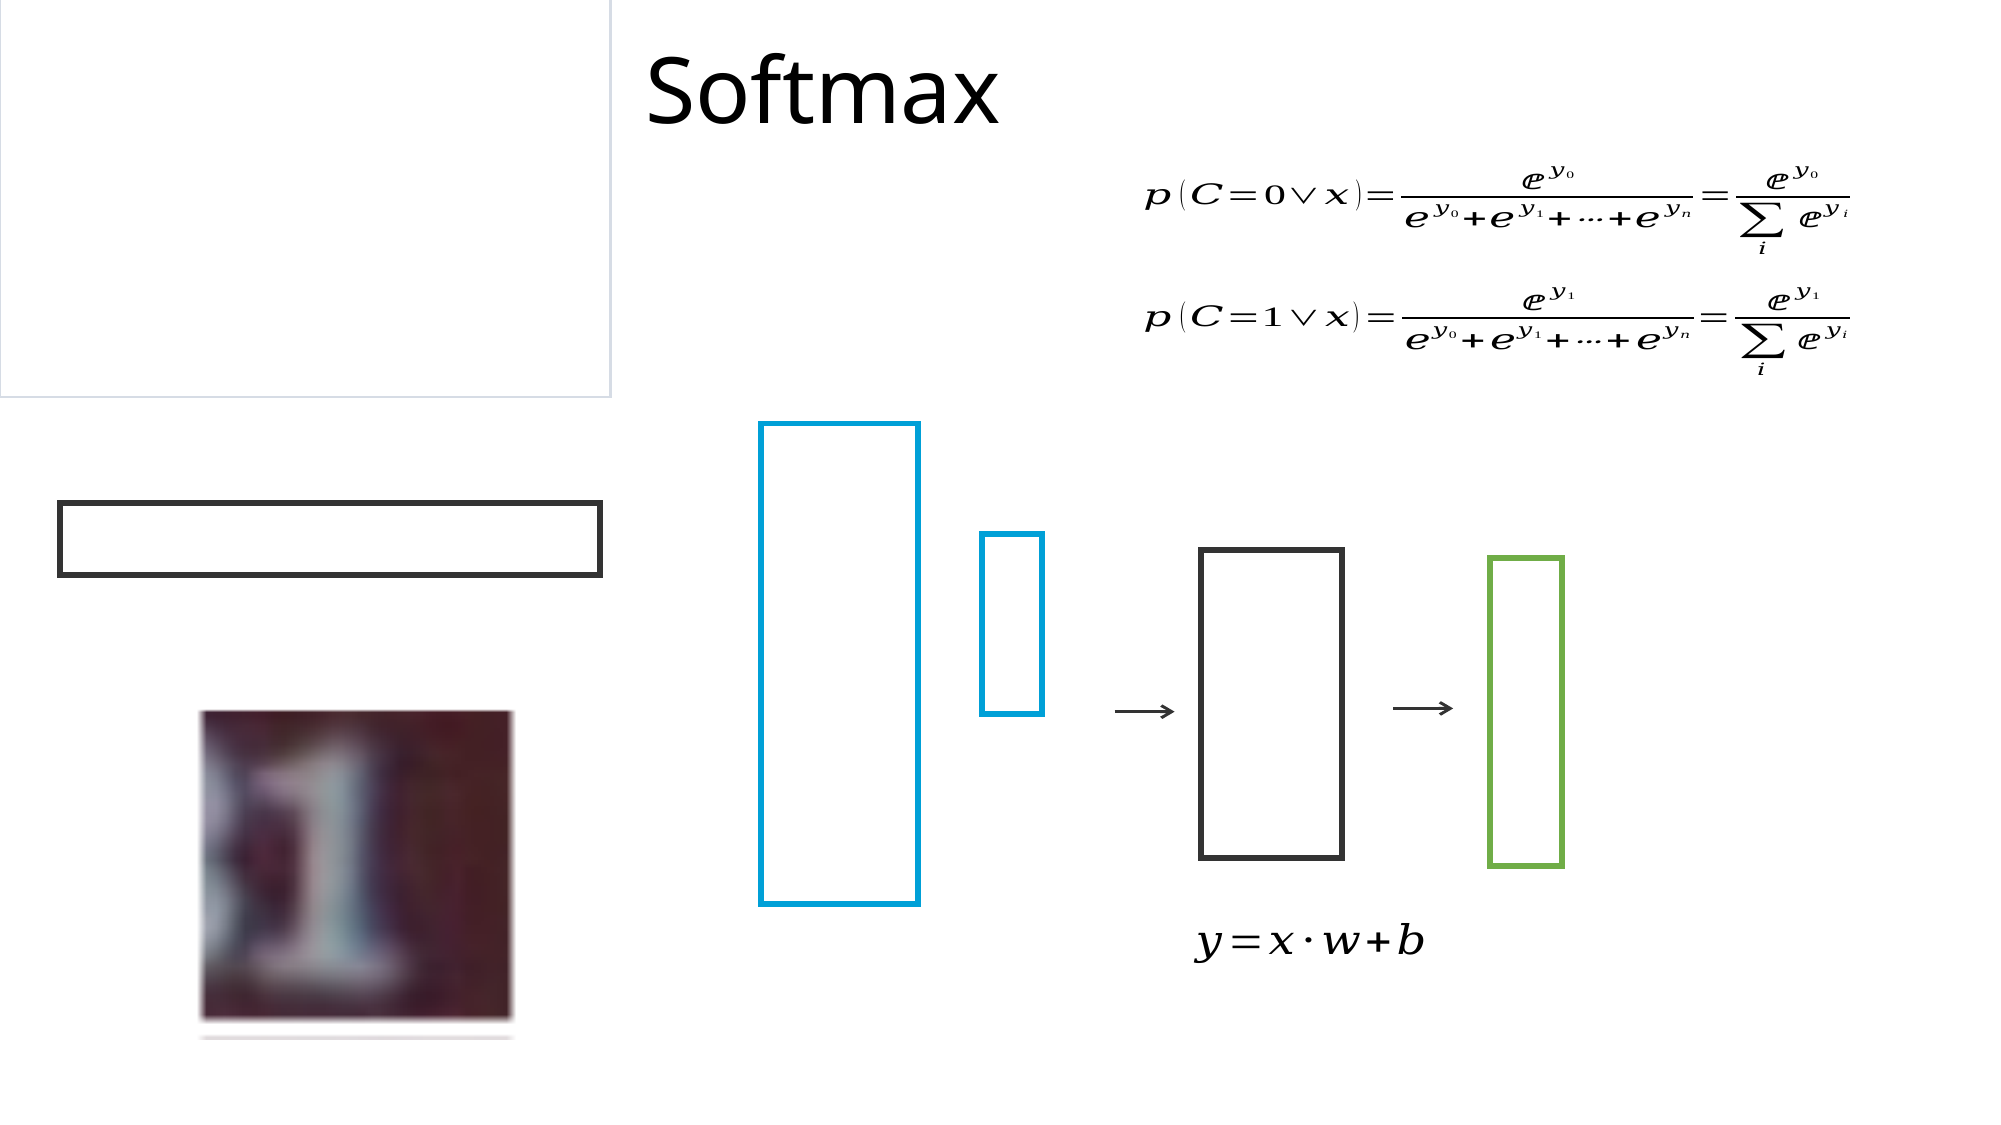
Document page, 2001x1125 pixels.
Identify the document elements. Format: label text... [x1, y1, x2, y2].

title Softmax [630, 37, 1965, 255]
text_box [760, 423, 919, 905]
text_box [1114, 549, 1343, 859]
picture [190, 699, 519, 1040]
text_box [1393, 405, 1703, 867]
text_box [981, 533, 1043, 715]
text_box [59, 502, 601, 576]
